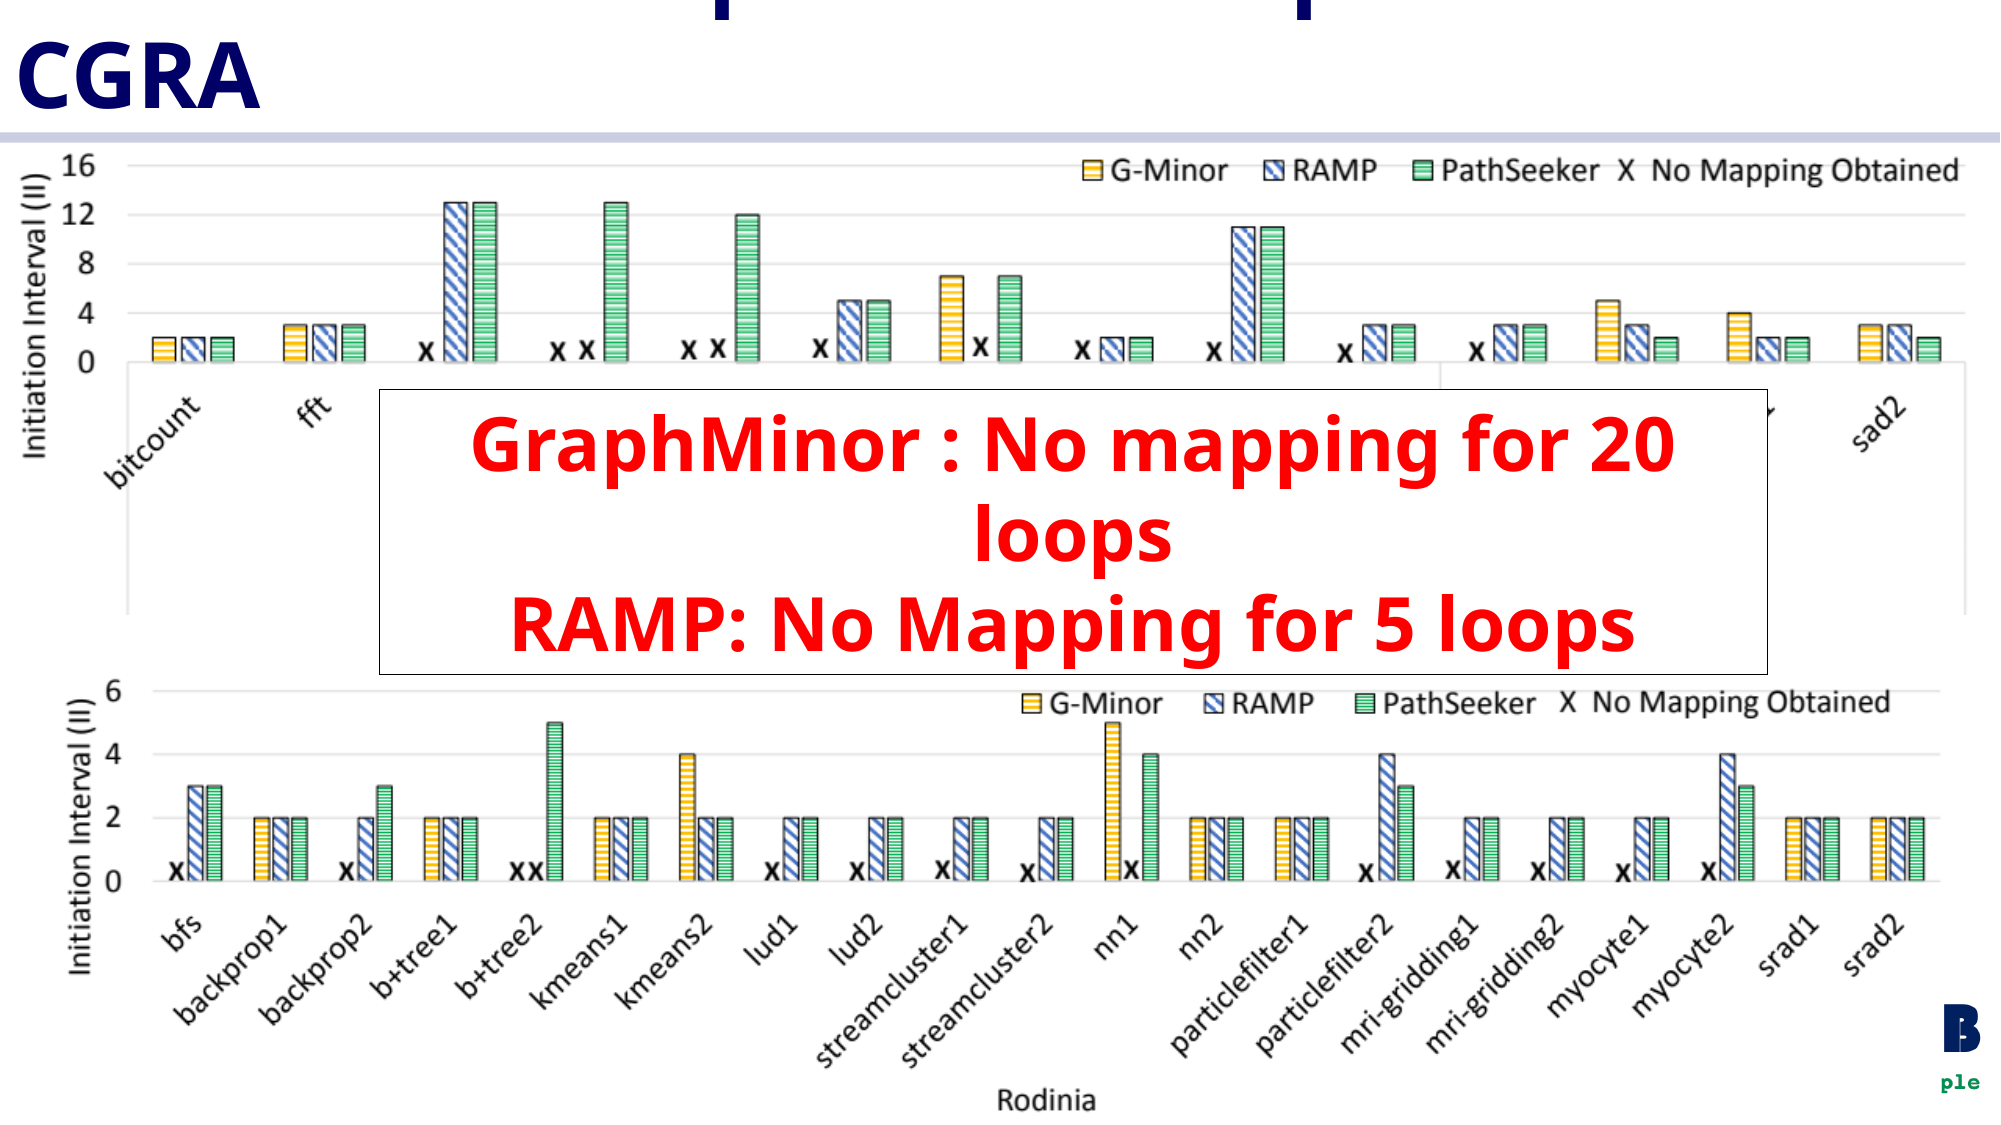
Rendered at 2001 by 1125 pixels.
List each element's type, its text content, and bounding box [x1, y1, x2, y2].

title PathSeeker maps all the loops on a 4x4 CGRA [0, 0, 2000, 134]
text_box GraphMinor : No mapping for 20 loops RAMP: No Mapping for 5 loops [379, 629, 1768, 662]
picture [51, 662, 2001, 1125]
picture [10, 147, 1984, 615]
